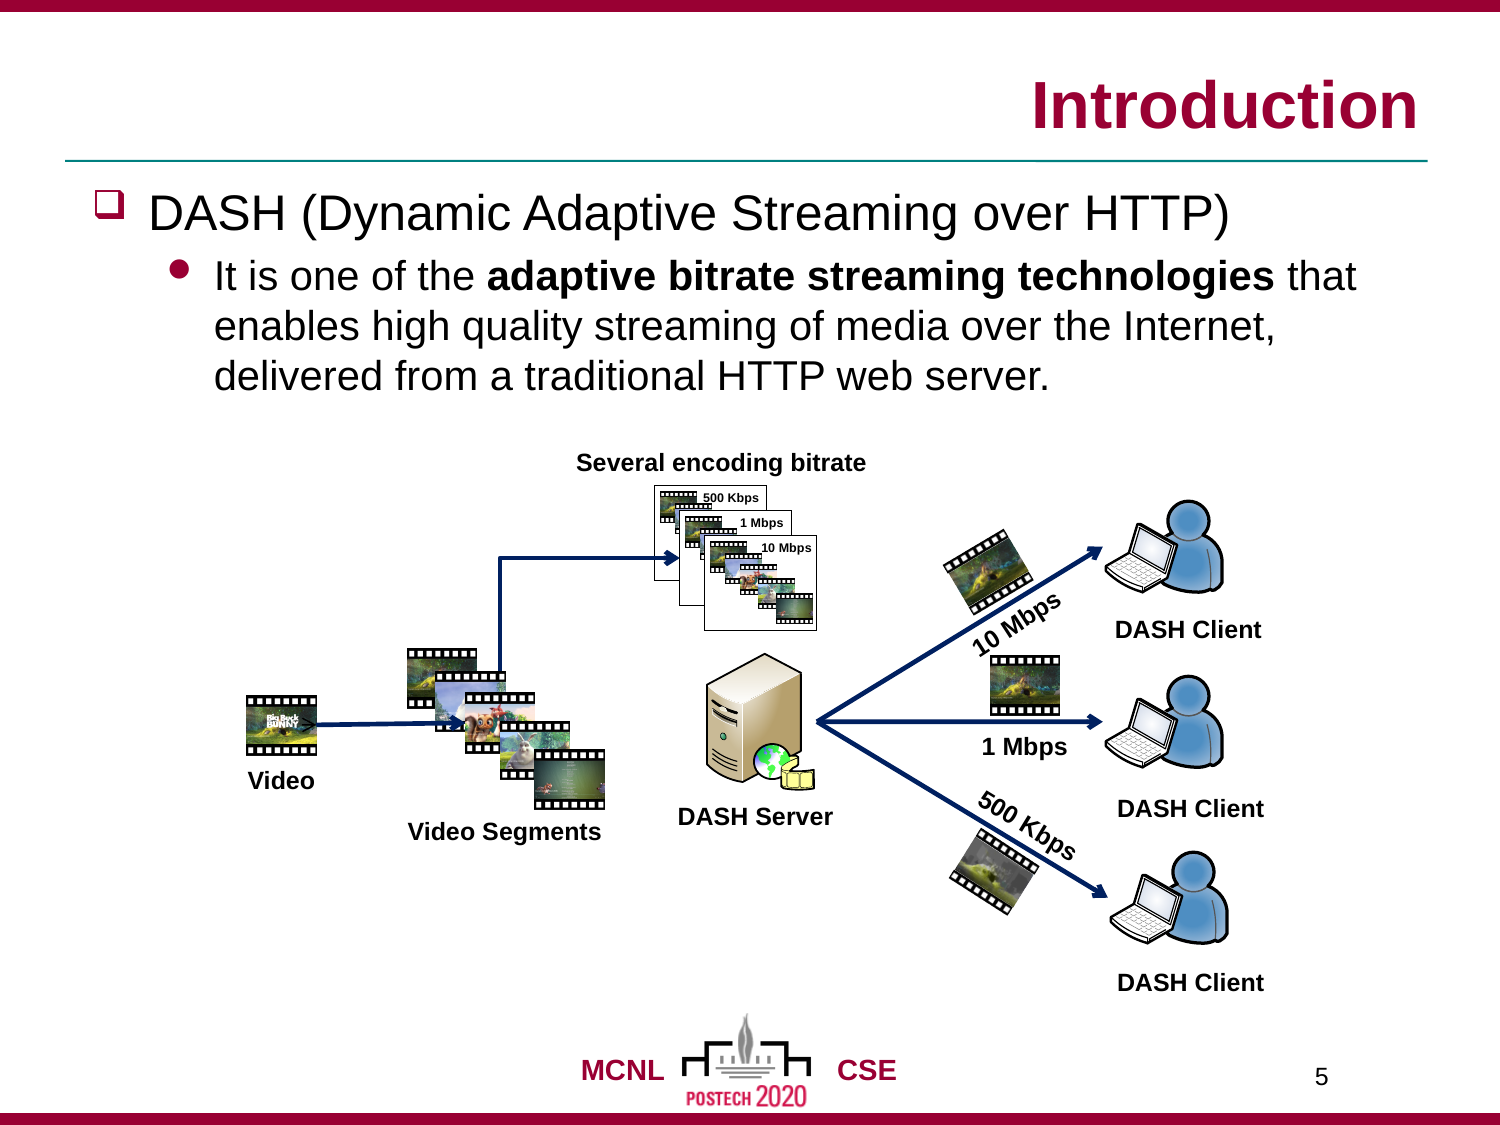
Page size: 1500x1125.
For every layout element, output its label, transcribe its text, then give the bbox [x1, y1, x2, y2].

list DASH (Dynamic Adaptive Streaming over HTTP) It is one of the adaptive bitrate streaming technologies that enables high quality streaming of media over the Internet, delivered from a traditional HTTP web server. [76, 172, 1427, 1024]
picture [672, 1024, 820, 1111]
title Introduction [74, 36, 1436, 150]
slide_number 5 [1299, 1052, 1425, 1113]
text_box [231, 438, 1281, 1006]
